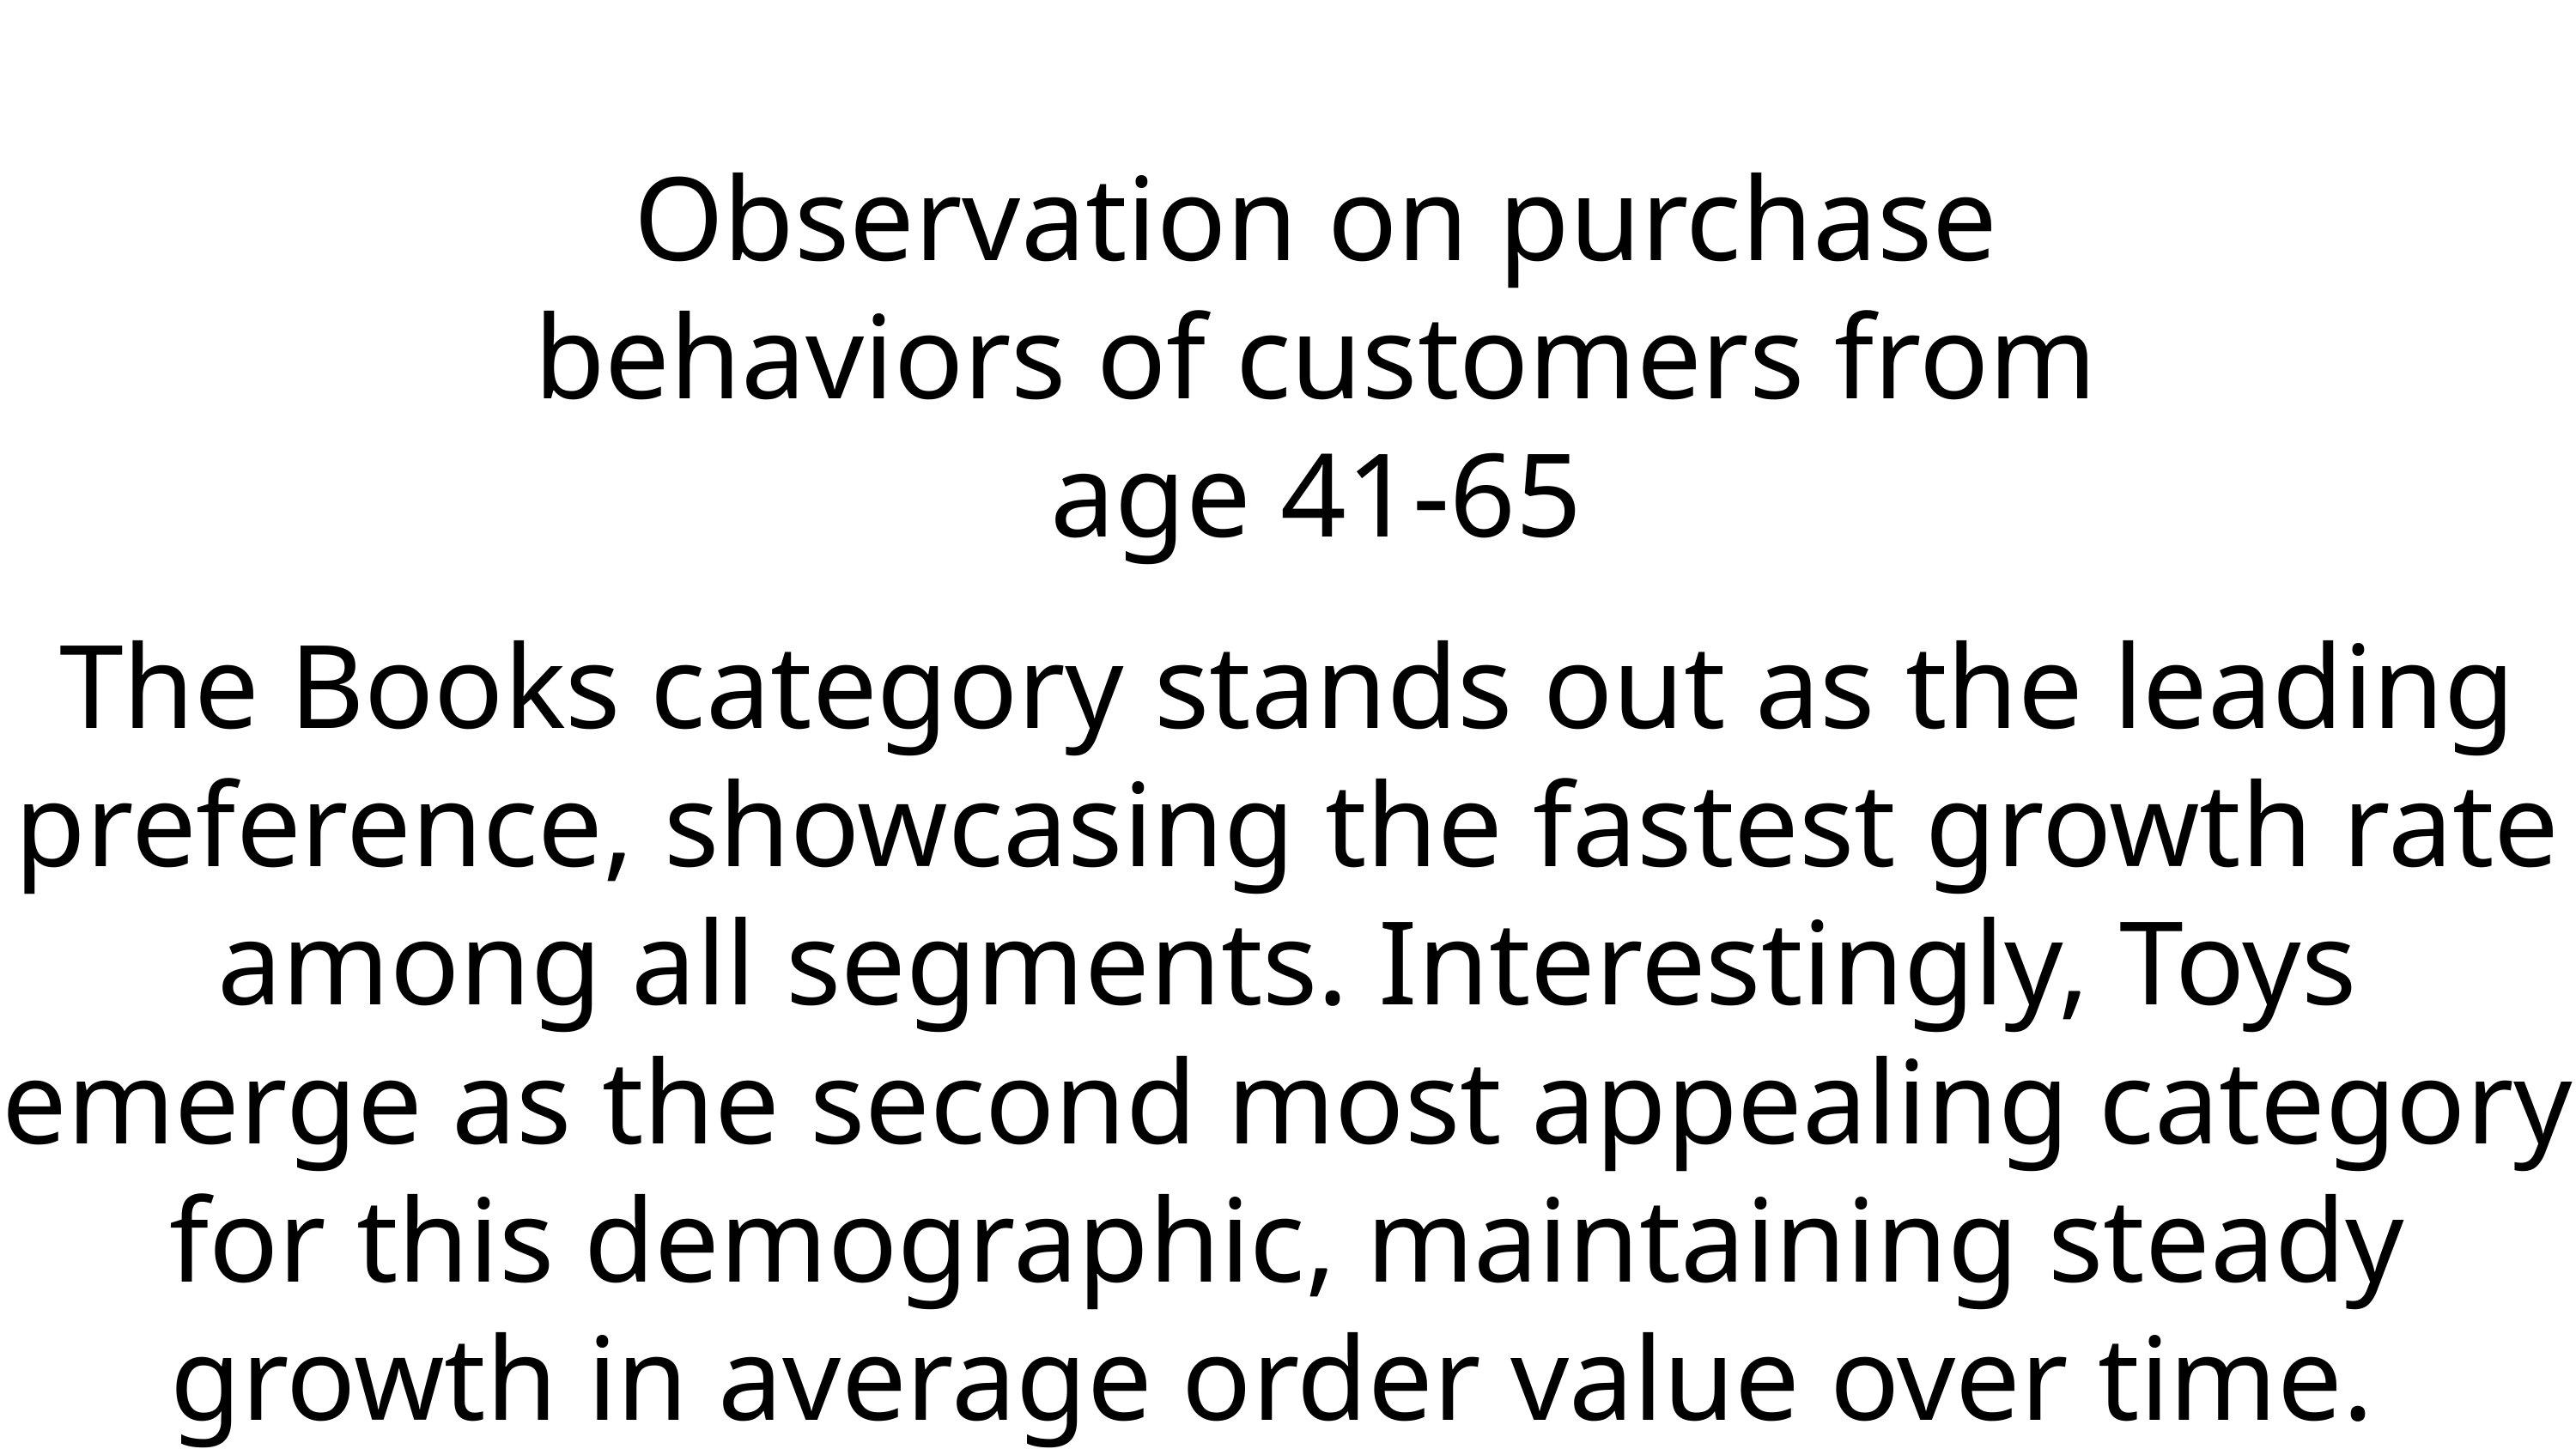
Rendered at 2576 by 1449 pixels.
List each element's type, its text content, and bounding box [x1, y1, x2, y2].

text_box Observation on purchase behaviors of customers from age 41-65 [434, 144, 2197, 561]
text_box The Books category stands out as the leading preference, showcasing the fastest growth rate among all segments. Interestingly, Toys emerge as the second most appealing category for this demographic, maintaining steady growth in average order value over time. [0, 612, 2576, 1444]
